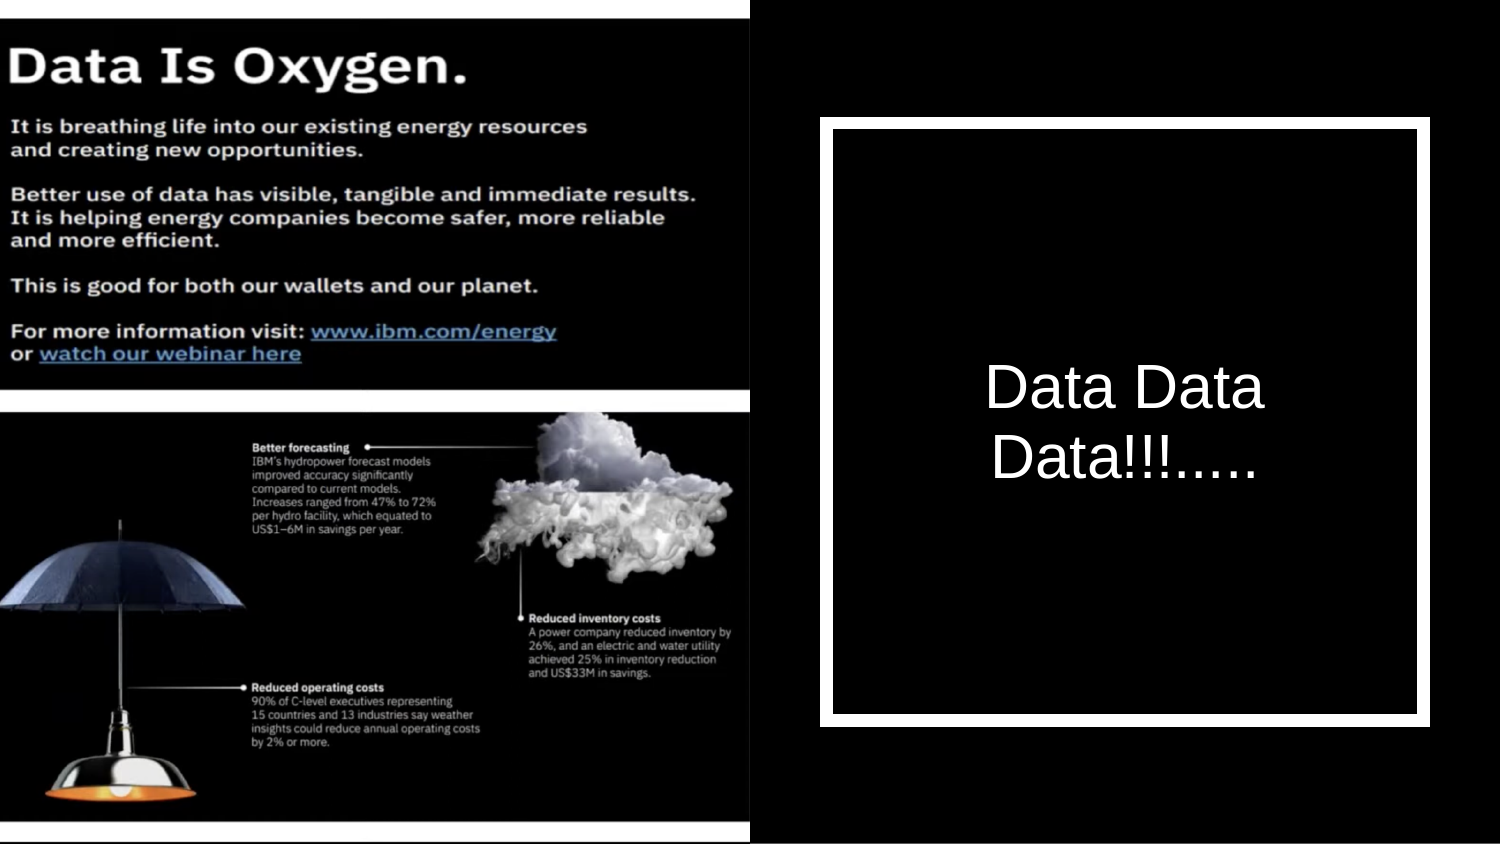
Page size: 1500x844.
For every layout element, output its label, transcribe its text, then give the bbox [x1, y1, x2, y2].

title Data Data Data!!!..... [848, 151, 1402, 693]
picture [0, 0, 751, 844]
